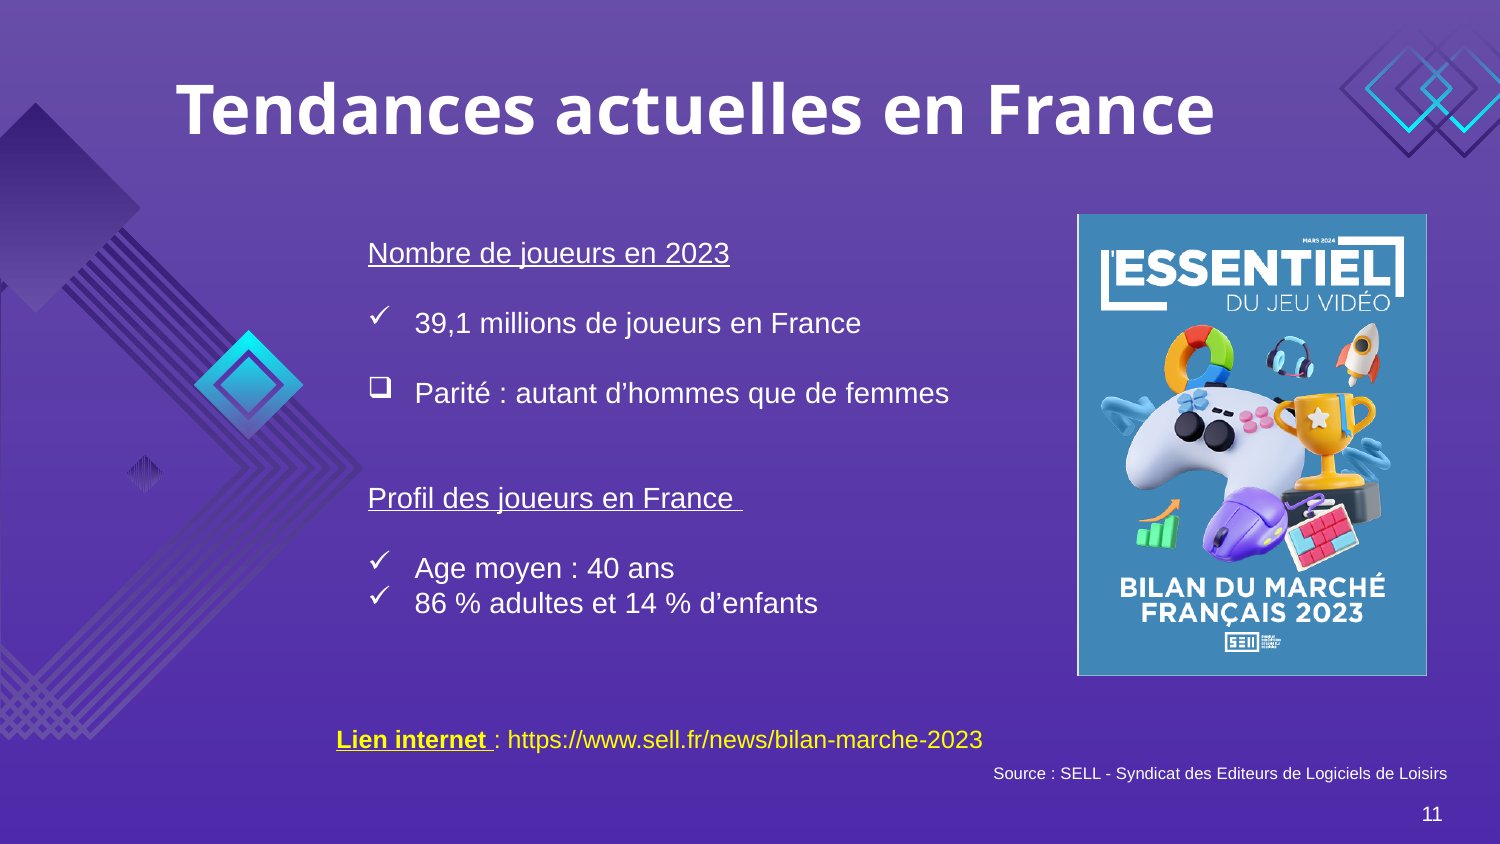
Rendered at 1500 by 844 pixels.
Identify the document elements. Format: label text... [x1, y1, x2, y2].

picture [1077, 213, 1428, 676]
text_box Source : SELL - Syndicat des Editeurs de Logiciels de Loisirs [978, 755, 1471, 790]
text_box 11 [1406, 793, 1471, 834]
text_box Lien internet : https://www.sell.fr/news/bilan-marche-2023 [321, 716, 1148, 761]
text_box Nombre de joueurs en 2023 39,1 millions de joueurs en France Parité : autant d’hommes que de femmes Profil des joueurs en France Age moyen : 40 ans 86 % adultes et 14 % d’enfants [352, 219, 1363, 728]
title Tendances actuelles en France [160, 50, 1427, 145]
